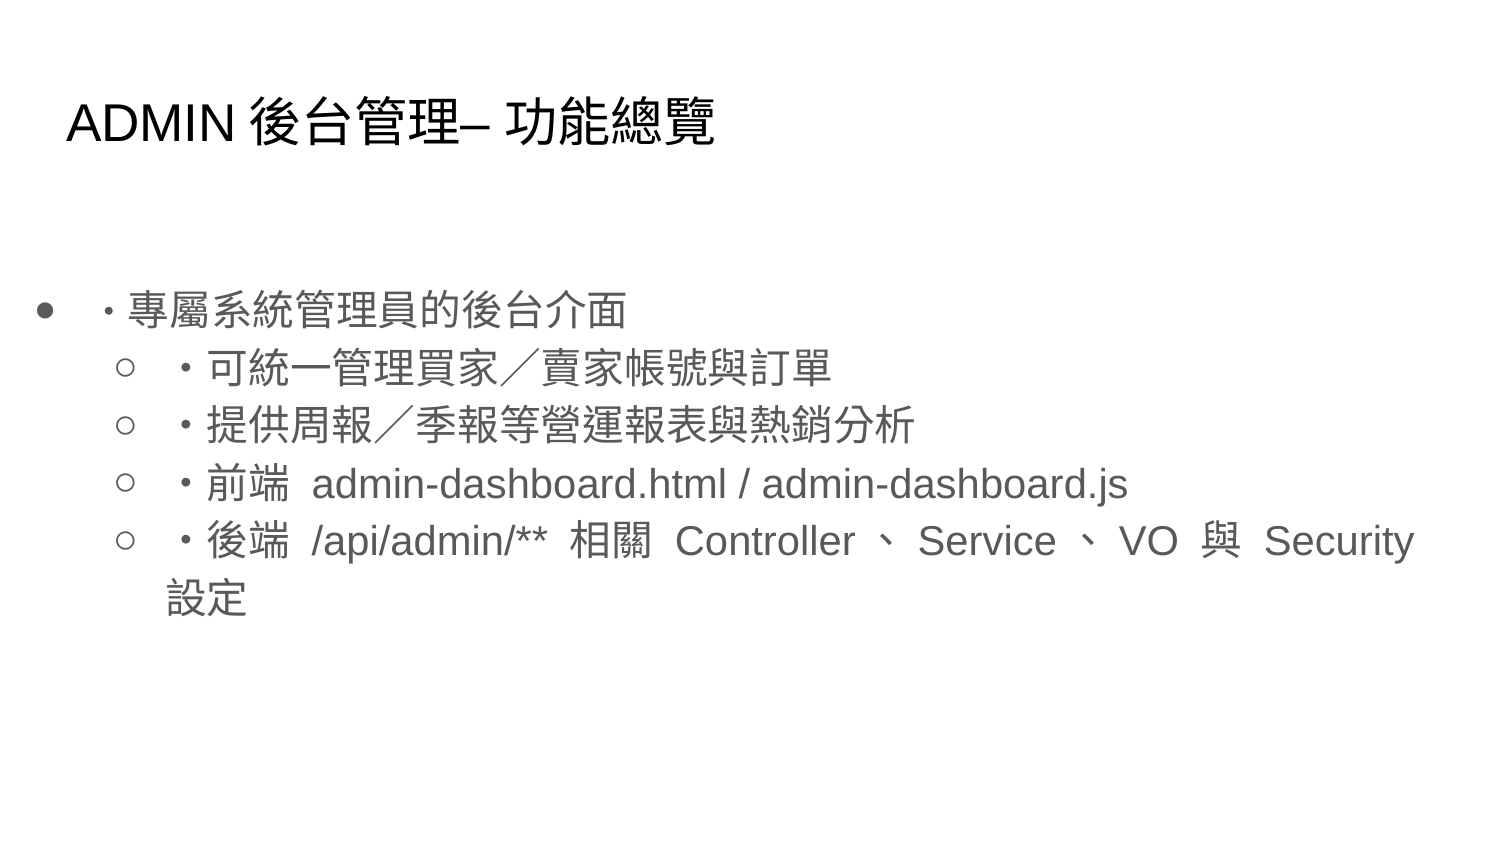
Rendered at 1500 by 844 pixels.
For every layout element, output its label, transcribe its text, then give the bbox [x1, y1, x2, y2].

list ・專屬系統管理員的後台介面 ・可統一管理買家／賣家帳號與訂單 ・提供周報／季報等營運報表與熱銷分析 ・前端 admin-dashboard.html / admin-dashboard.js ・後端 /api/admin/** 相關 Controller、Service、VO 與 Security 設定 [0, 261, 1449, 680]
title ADMIN後台管理– 功能總覽 [51, 72, 1449, 167]
